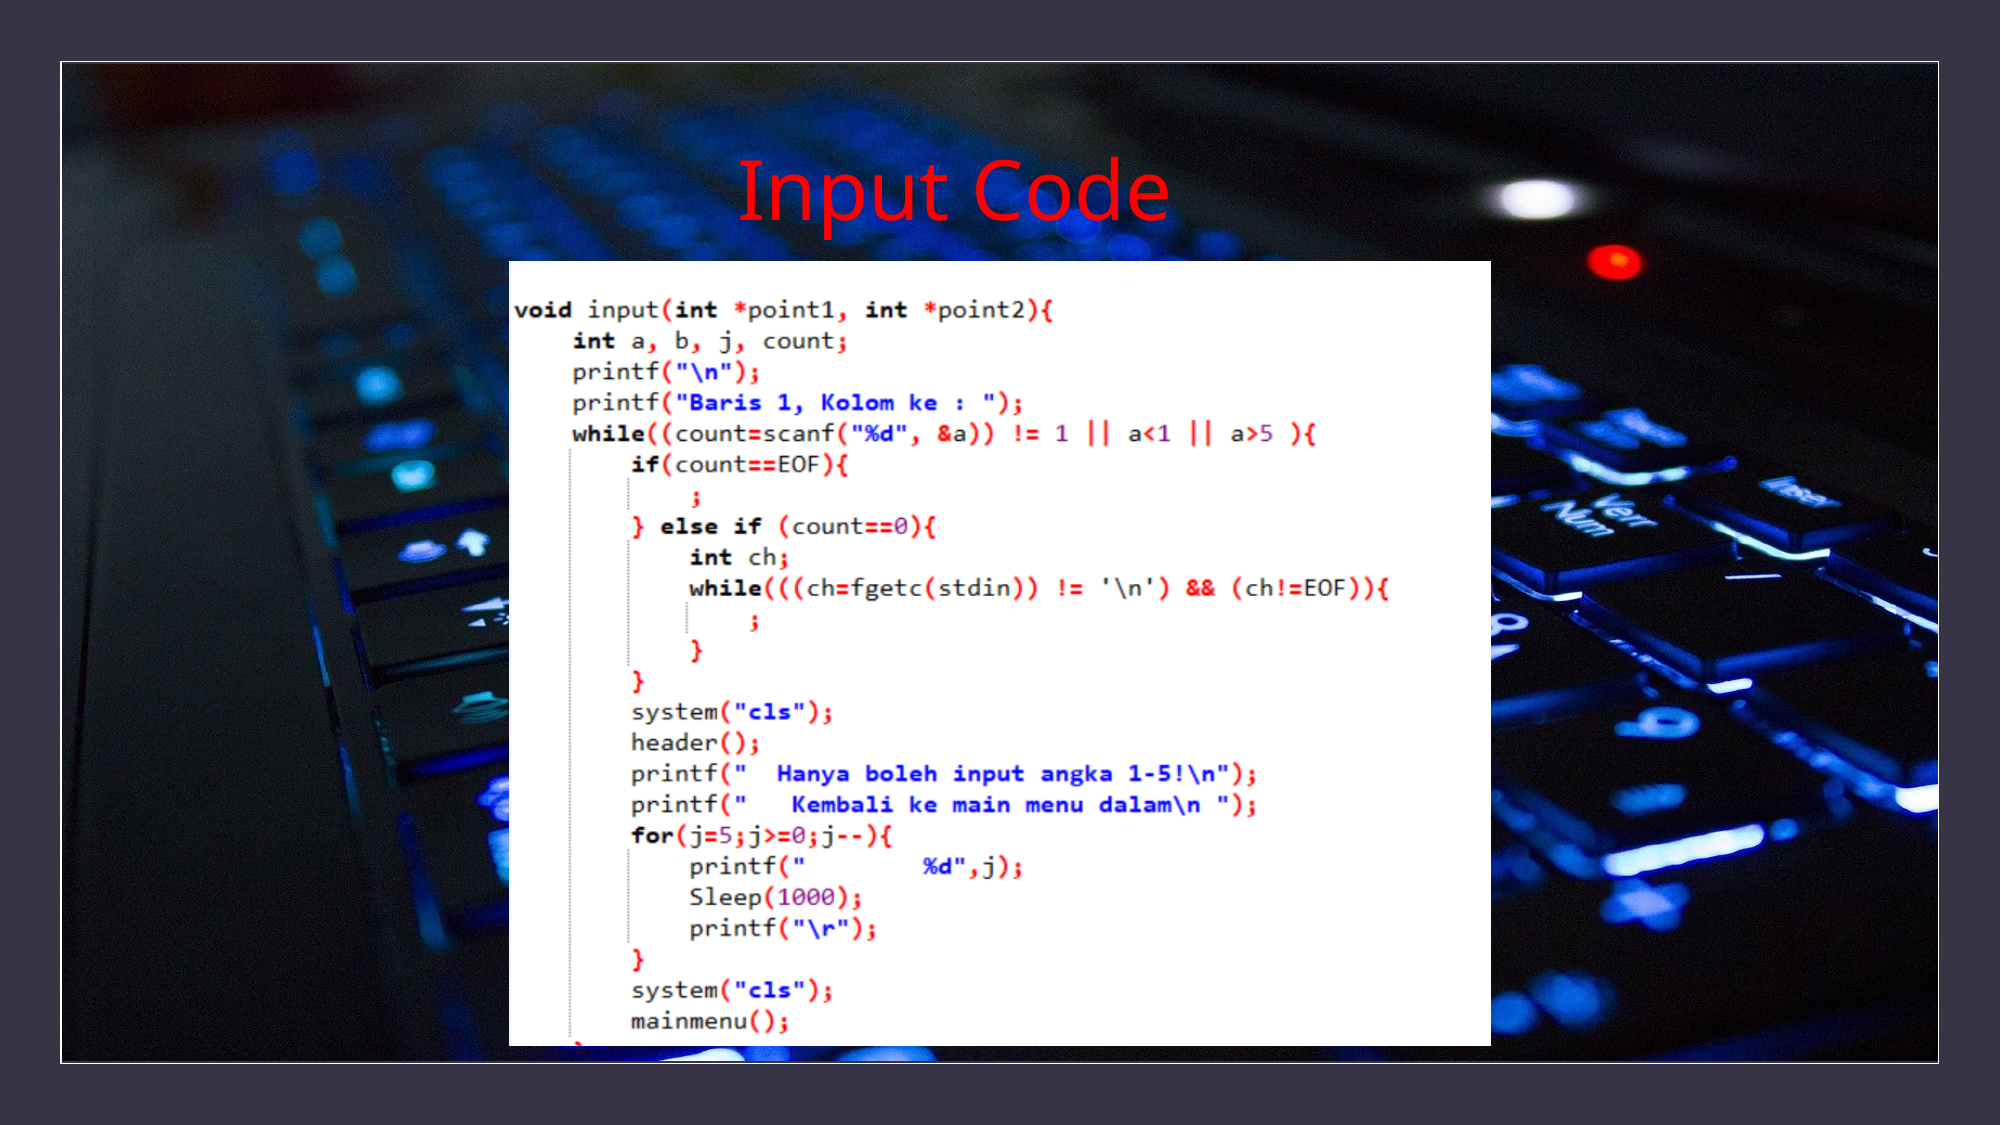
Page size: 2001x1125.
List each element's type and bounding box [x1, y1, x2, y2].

list [62, 64, 1938, 1061]
picture [508, 261, 1491, 1046]
